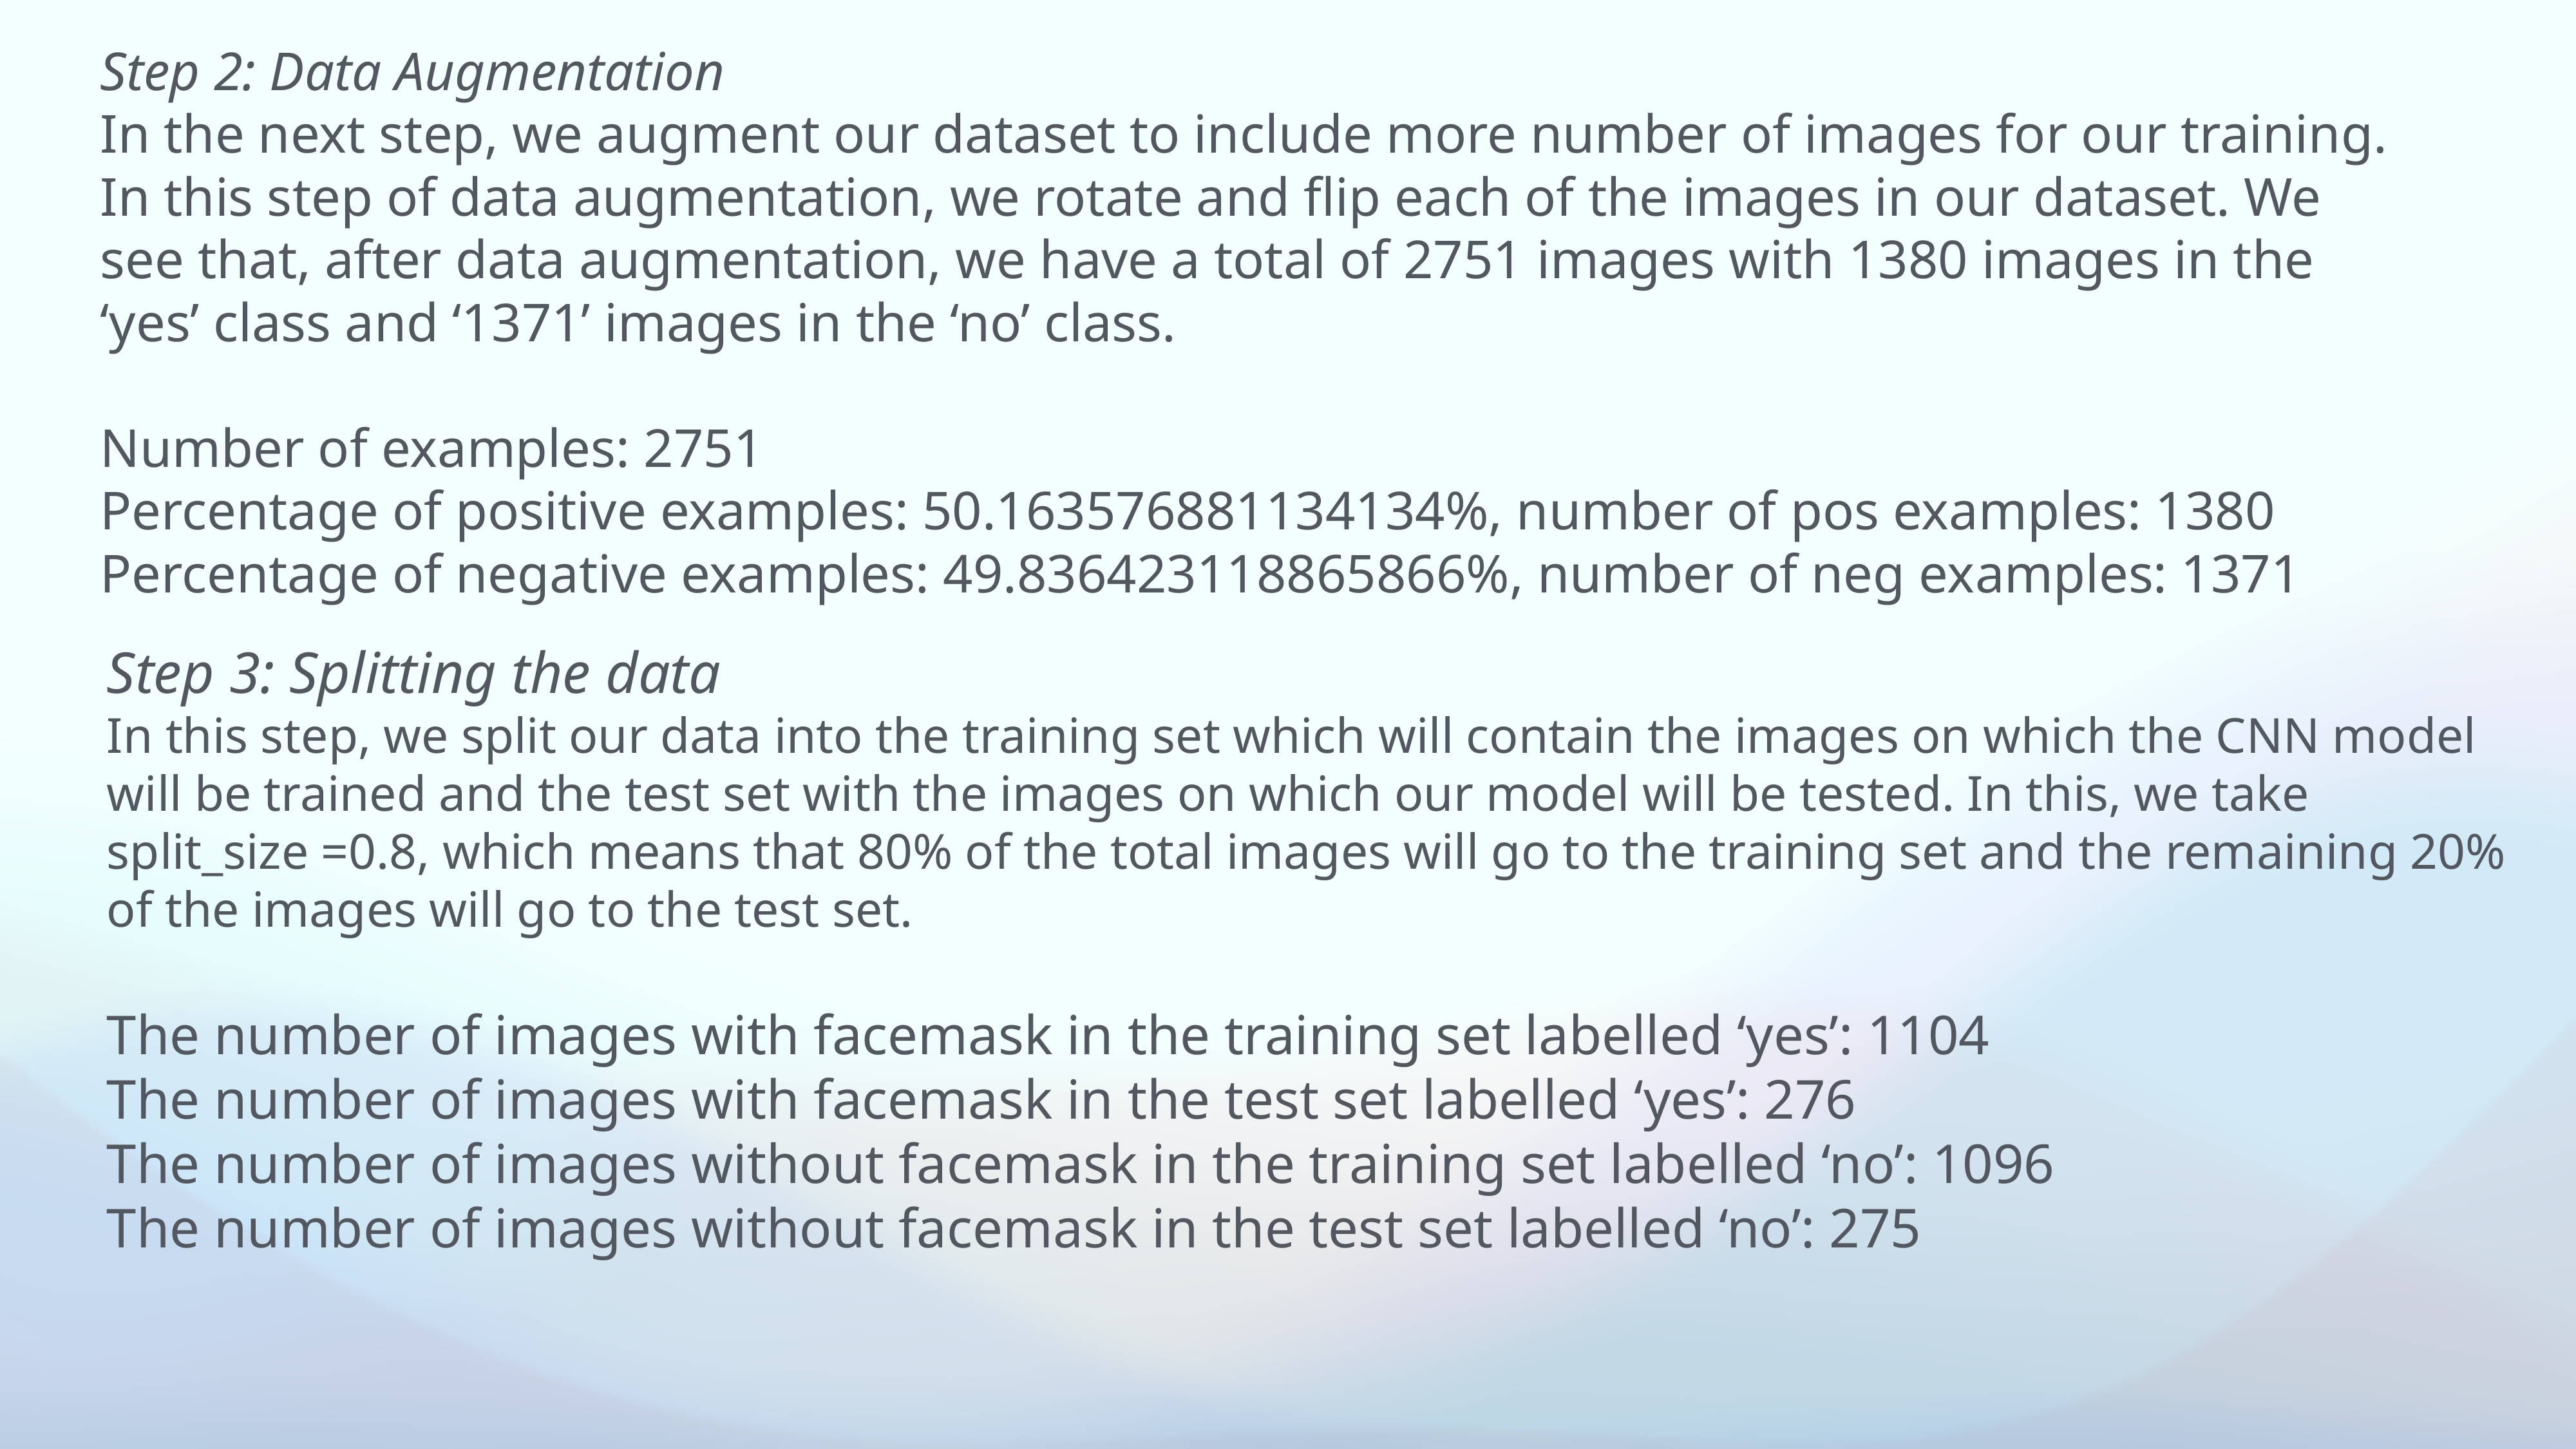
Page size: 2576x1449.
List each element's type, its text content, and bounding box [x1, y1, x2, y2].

picture [0, 0, 2576, 1449]
title Step 2: Data Augmentation In the next step, we augment our dataset to include more number of images for our training. In this step of data augmentation, we rotate and flip each of the images in our dataset. We see that, after data augmentation, we have a total of 2751 images with 1380 images in the ‘yes’ class and ‘1371’ images in the ‘no’ class. Number of examples: 2751 Percentage of positive examples: 50.163576881134134%, number of pos examples: 1380 Percentage of negative examples: 49.836423118865866%, number of neg examples: 1371 [94, 32, 2416, 743]
list Step 3: Splitting the data In this step, we split our data into the training set which will contain the images on which the CNN model will be trained and the test set with the images on which our model will be tested. In this, we take split_size =0.8, which means that 80% of the total images will go to the training set and the remaining 20% of the images will go to the test set. The number of images with facemask in the training set labelled ‘yes’: 1104 The number of images with facemask in the test set labelled ‘yes’: 276 The number of images without facemask in the training set labelled ‘no’: 1096 The number of images without facemask in the test set labelled ‘no’: 275 [100, 631, 2528, 1316]
